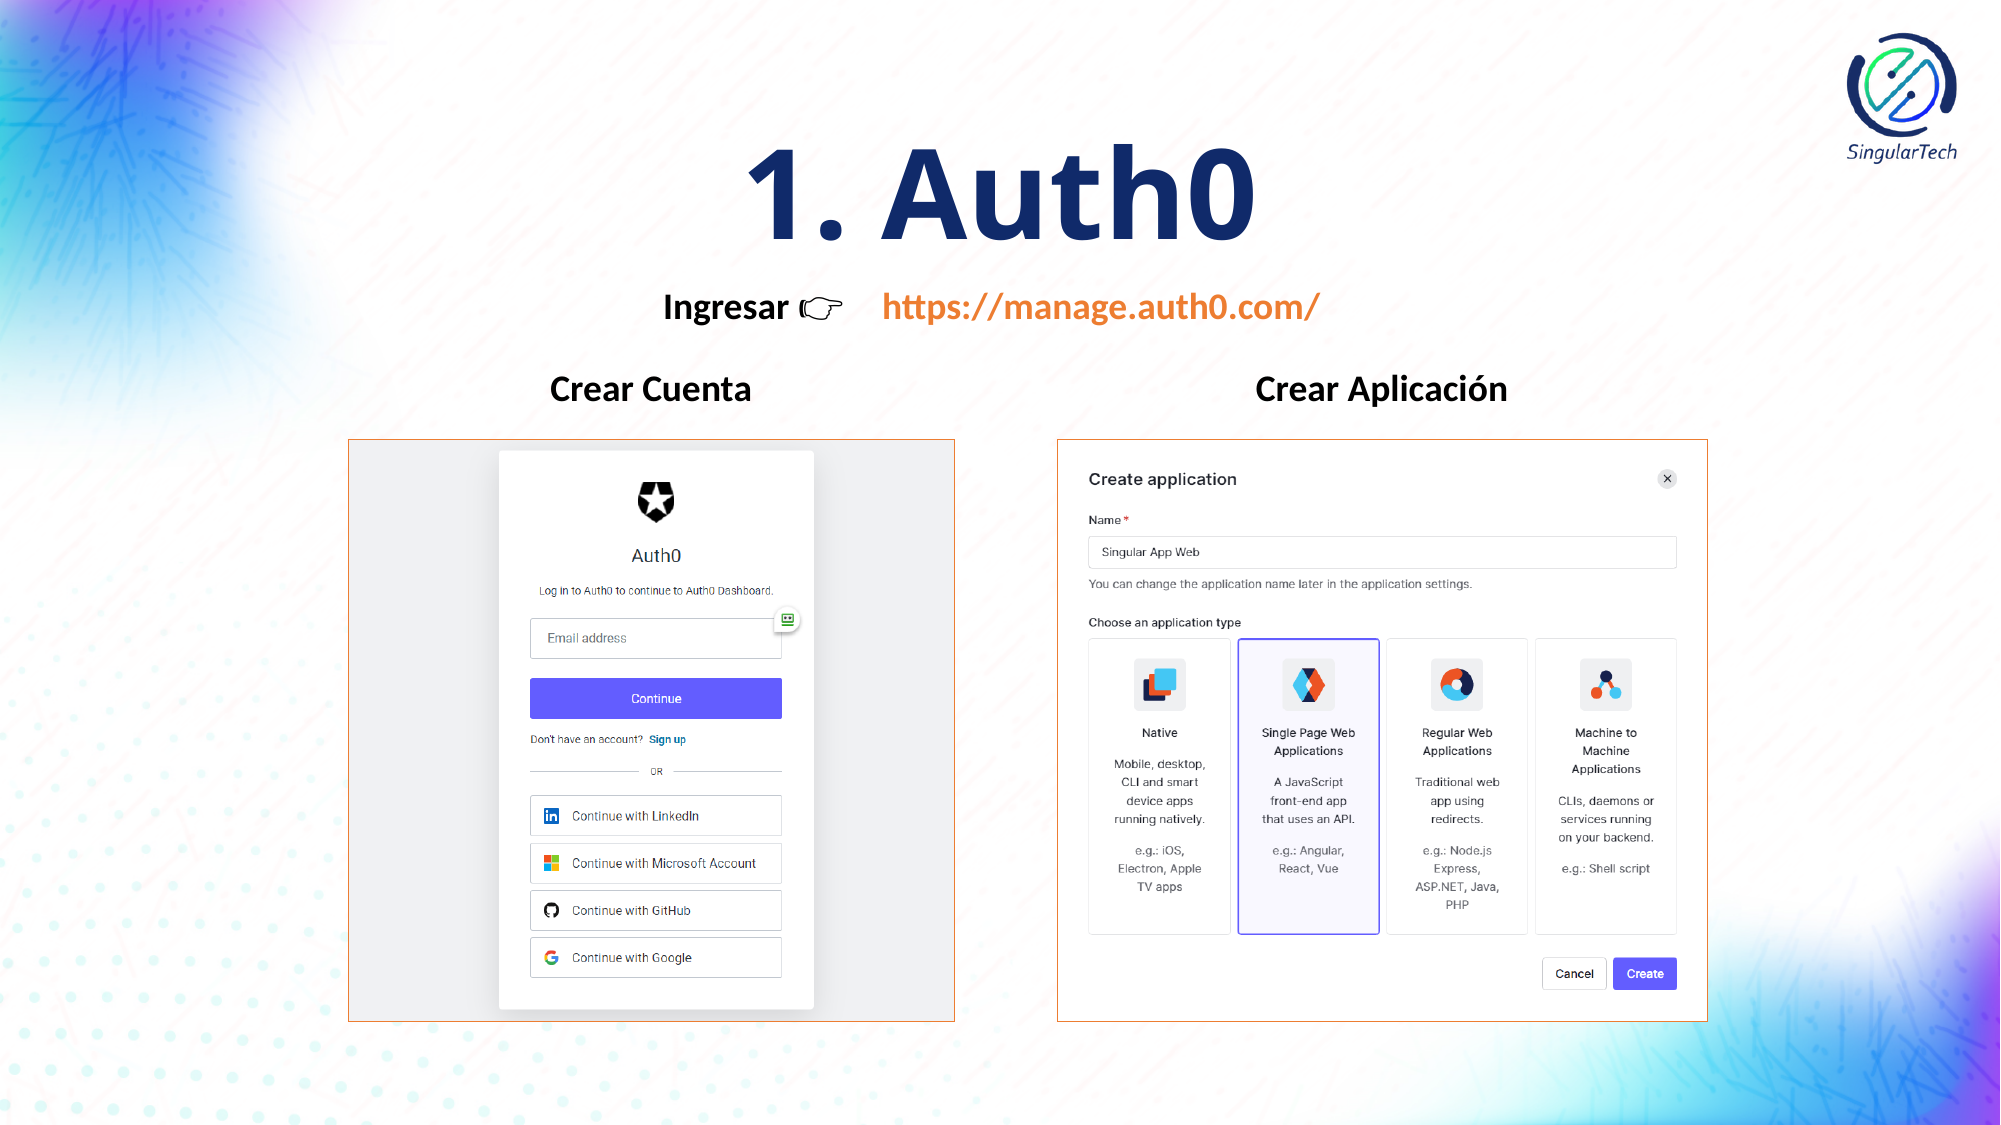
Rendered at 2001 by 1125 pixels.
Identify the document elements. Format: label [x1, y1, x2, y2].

picture [0, 0, 2000, 1125]
text_box [651, 274, 1347, 336]
